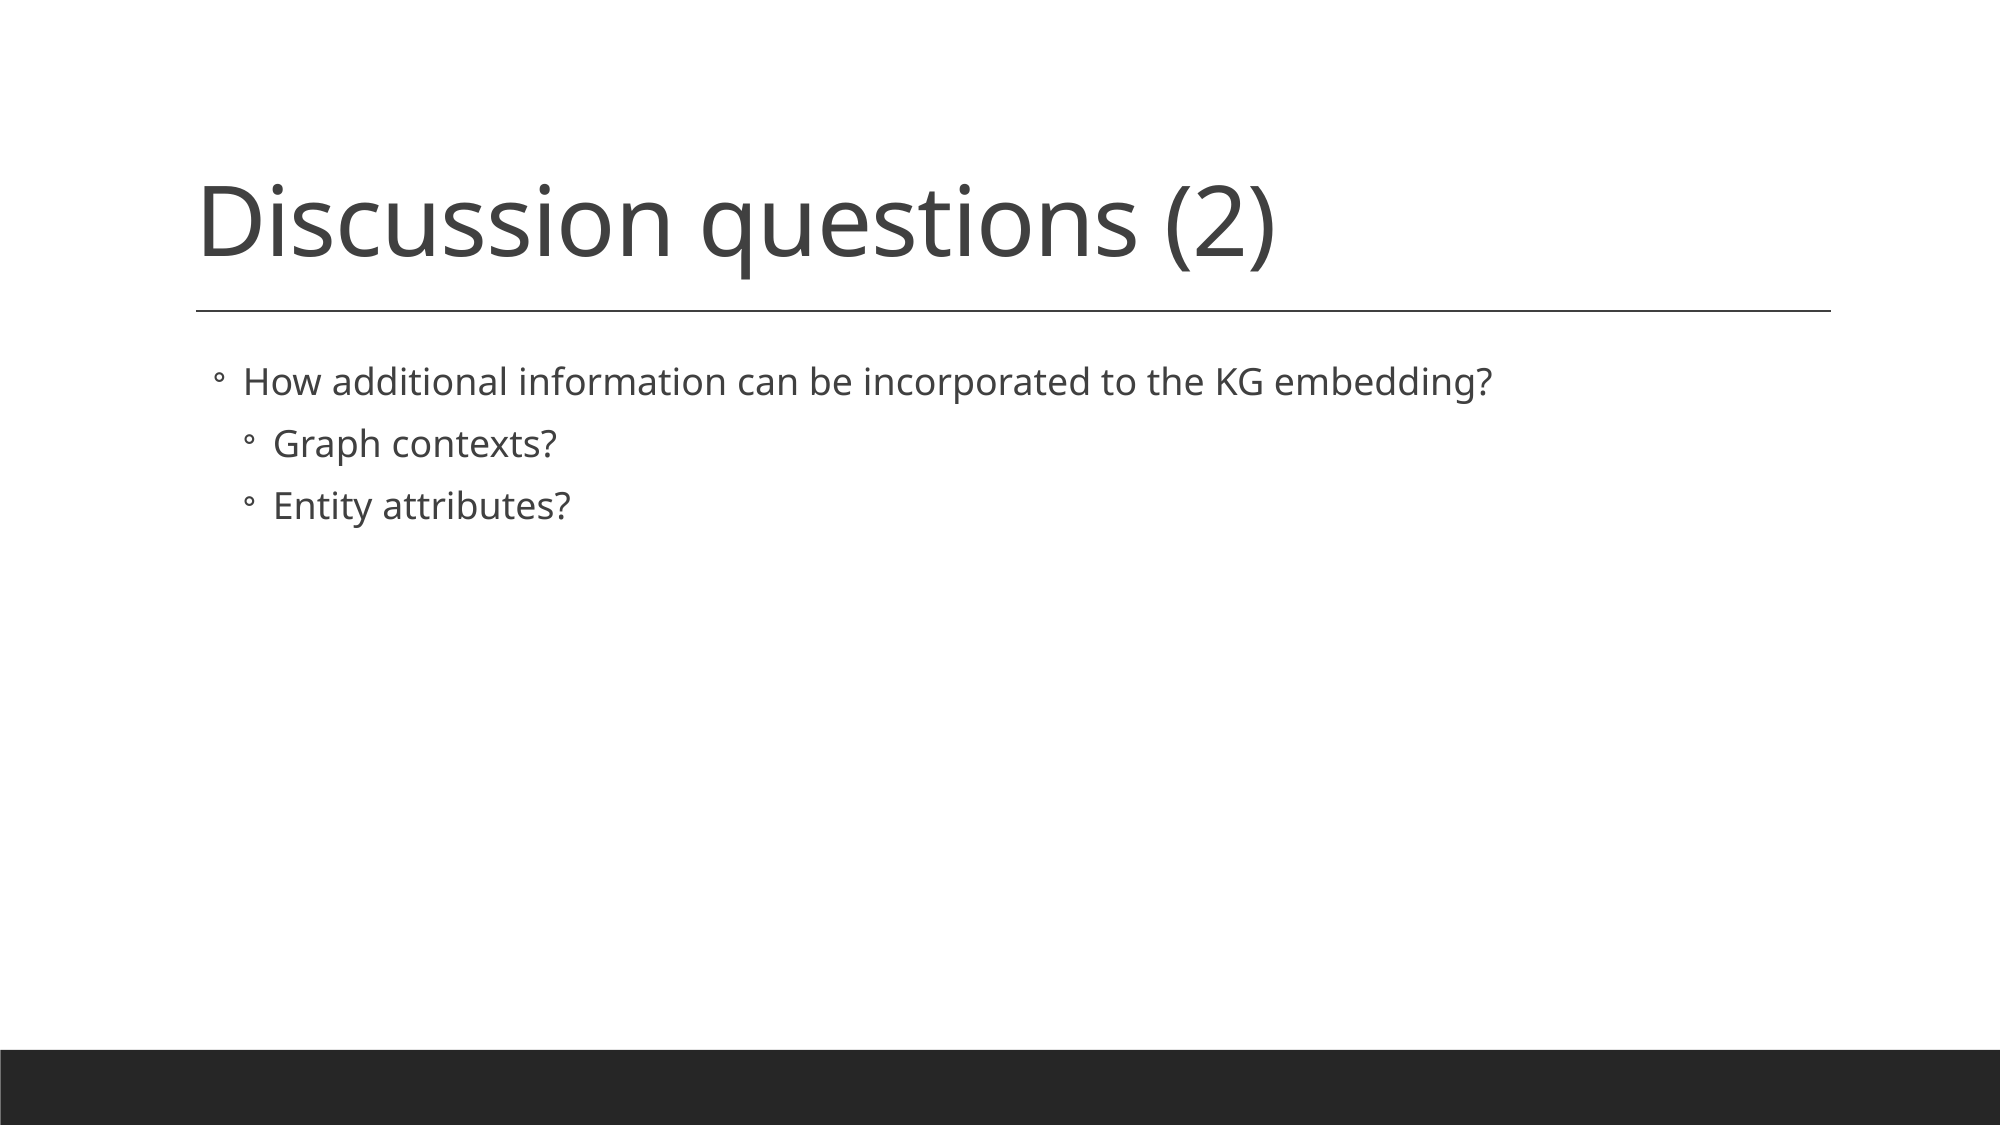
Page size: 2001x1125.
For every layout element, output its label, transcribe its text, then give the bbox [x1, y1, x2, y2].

title Discussion questions (2) [180, 47, 1830, 285]
list How additional information can be incorporated to the KG embedding? Graph contexts? Entity attributes? [180, 345, 1830, 963]
